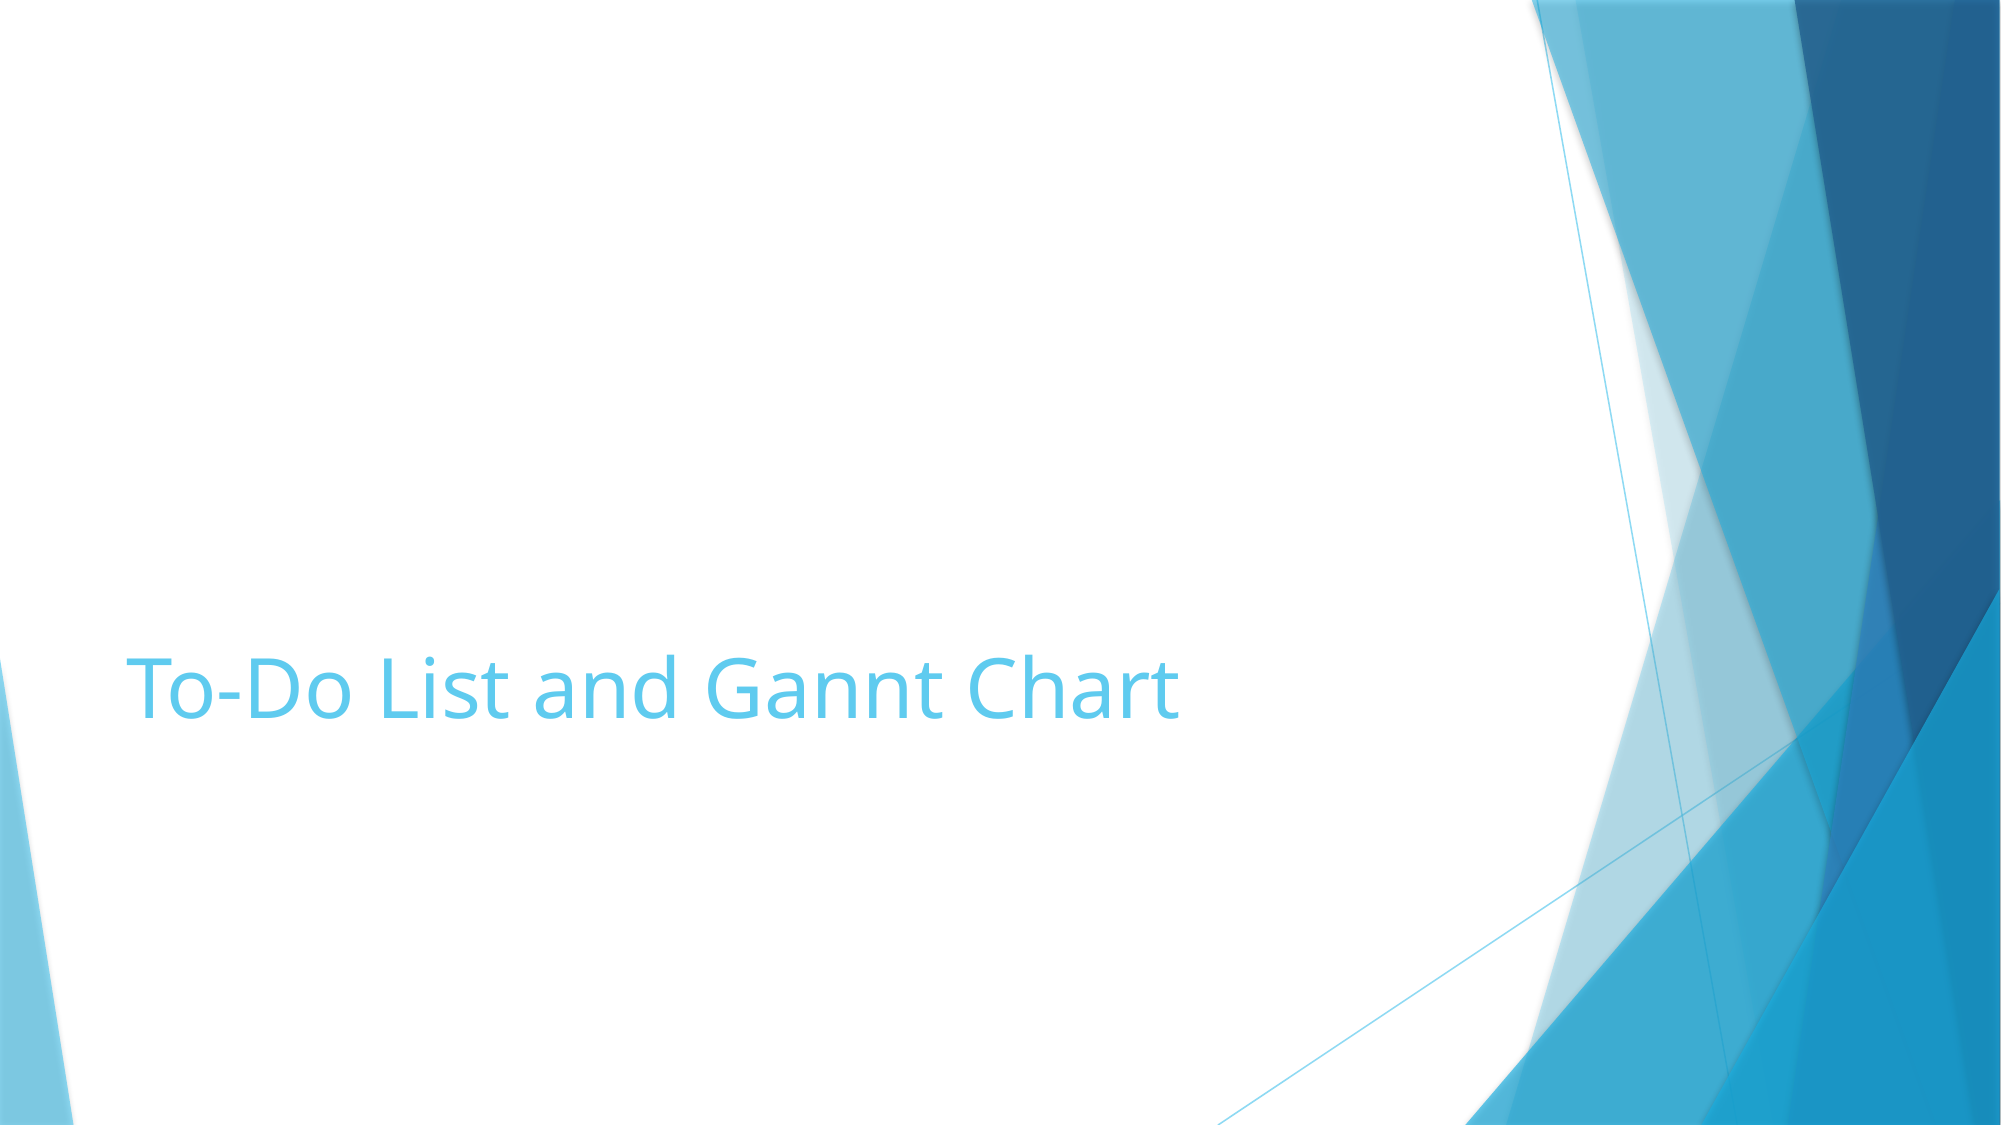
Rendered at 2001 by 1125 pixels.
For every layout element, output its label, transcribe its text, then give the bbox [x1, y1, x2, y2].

title To-Do List and Gannt Chart [111, 443, 1522, 743]
